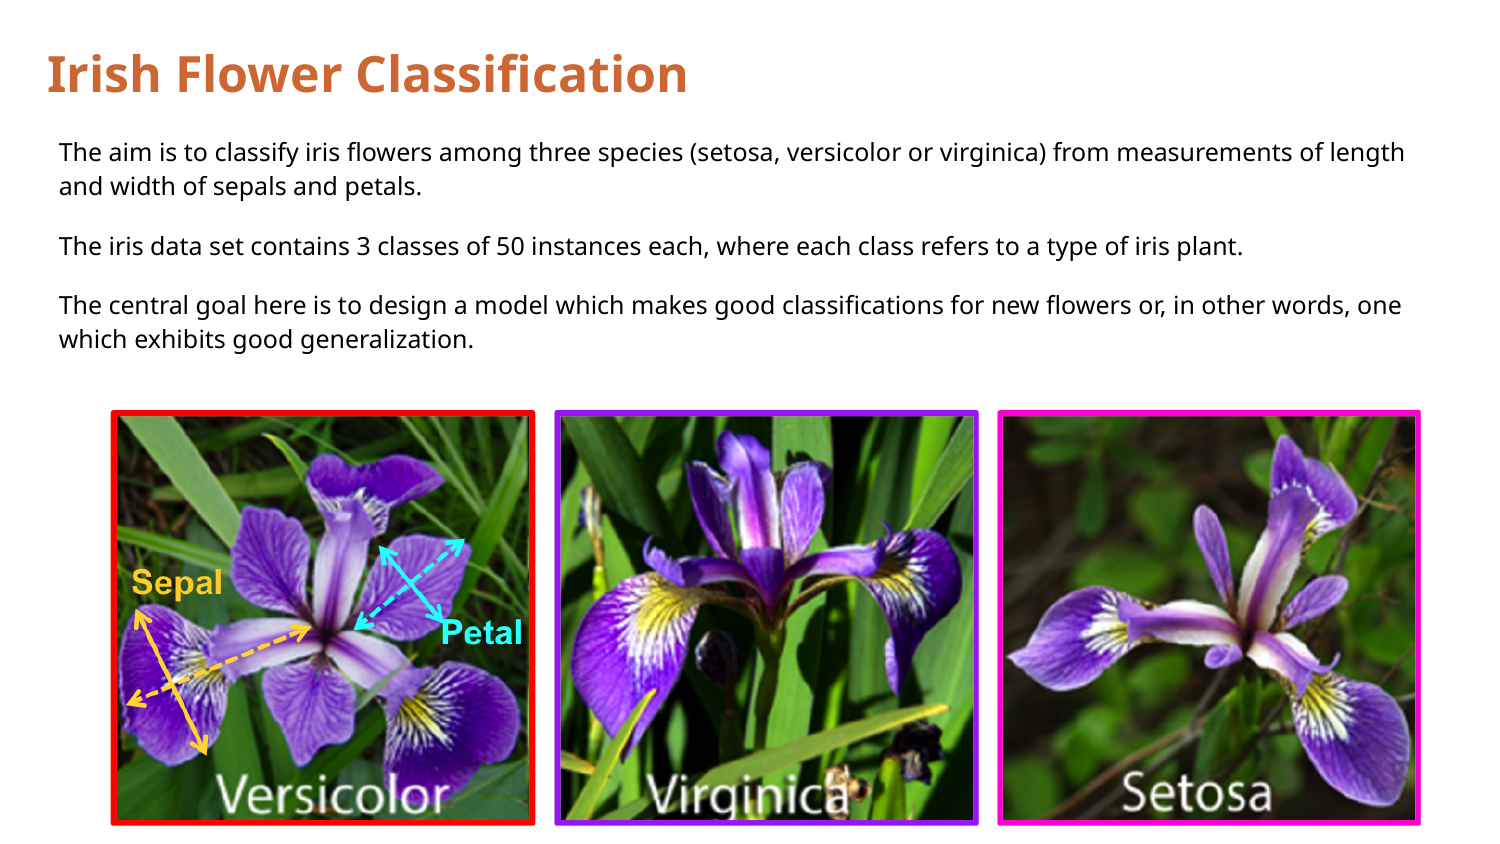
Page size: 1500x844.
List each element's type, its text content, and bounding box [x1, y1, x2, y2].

picture [108, 409, 1421, 826]
text_box The aim is to classify iris flowers among three species (setosa, versicolor or virginica) from measurements of length and width of sepals and petals. The iris data set contains 3 classes of 50 instances each, where each class refers to a type of iris plant. The central goal here is to design a model which makes good classifications for new flowers or, in other words, one which exhibits good generalization. [43, 116, 1473, 323]
text_box Irish Flower Classification [32, 27, 830, 107]
